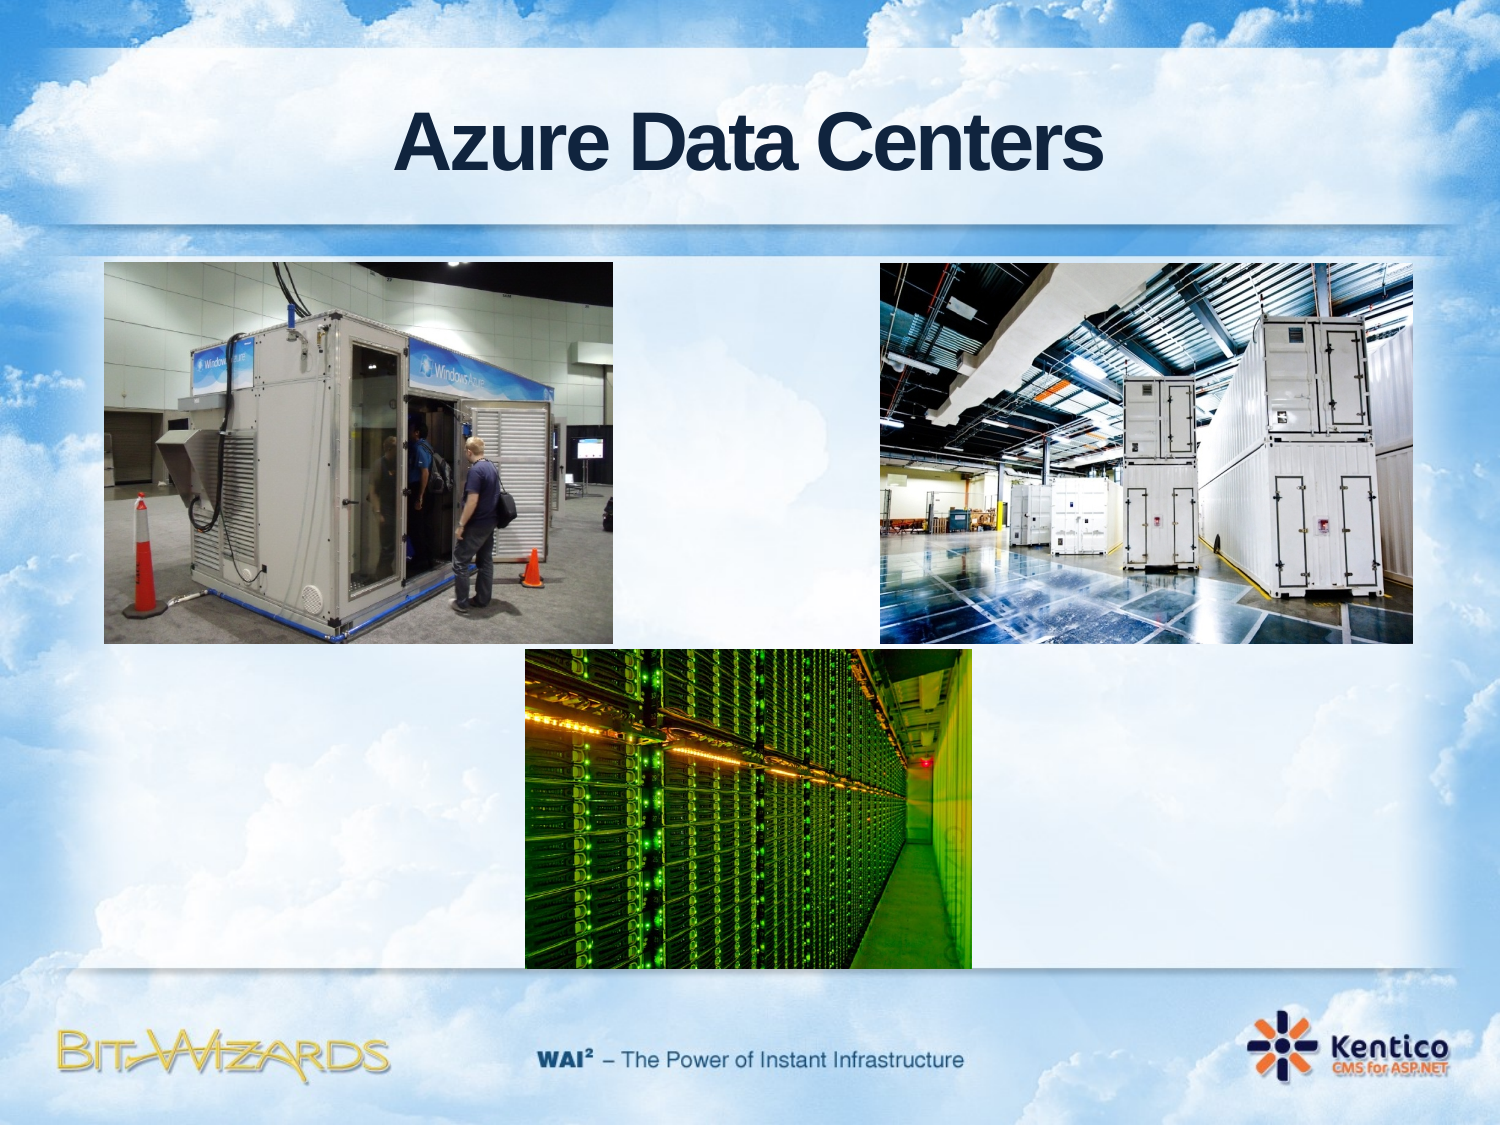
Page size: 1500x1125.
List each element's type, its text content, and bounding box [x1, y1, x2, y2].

picture [0, 0, 1500, 1125]
title Azure Data Centers [125, 62, 1375, 213]
